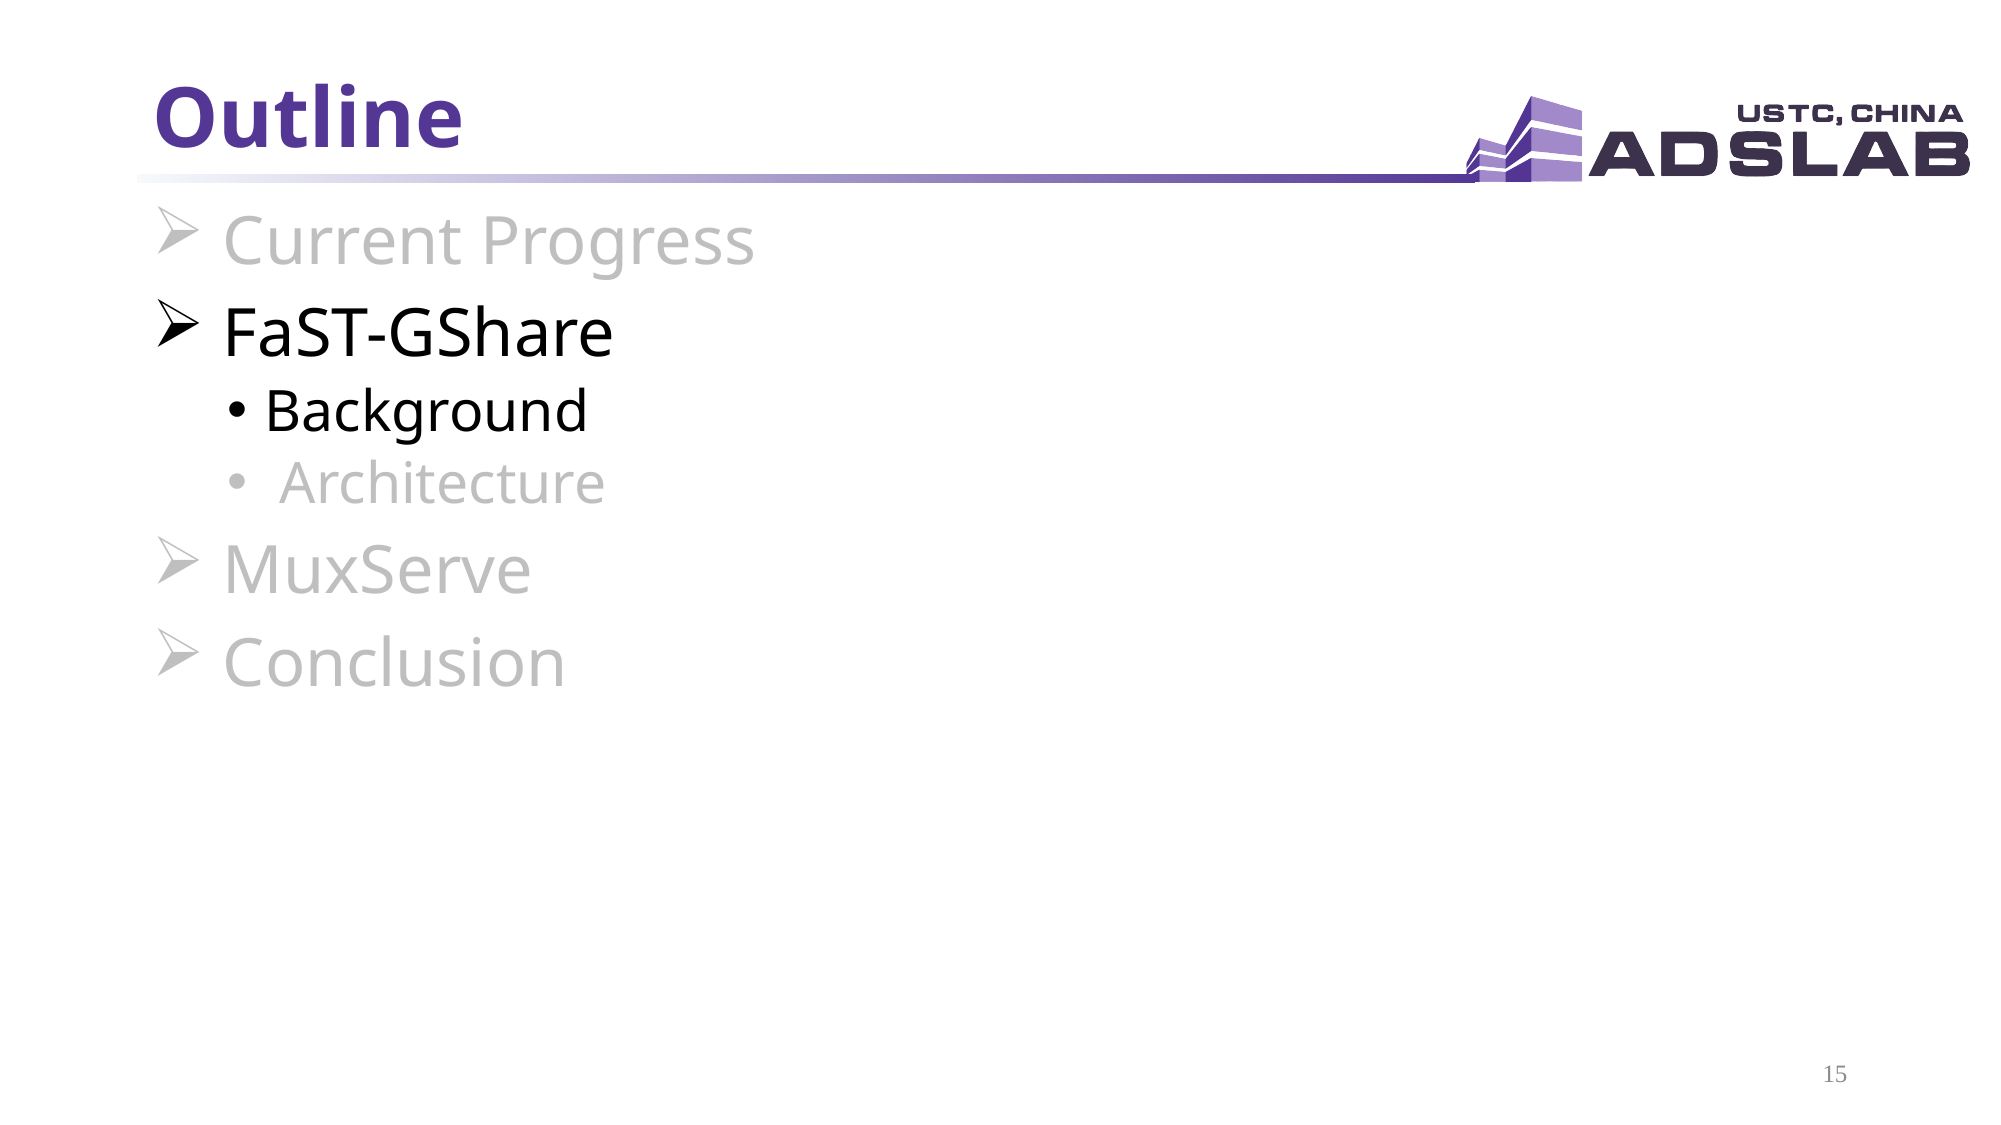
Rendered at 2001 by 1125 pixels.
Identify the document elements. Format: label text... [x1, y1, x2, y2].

title Outline [137, 63, 1863, 177]
list Current Progress FaST-GShare Background Architecture MuxServe Conclusion [137, 199, 1863, 1014]
picture [1470, 93, 1976, 183]
